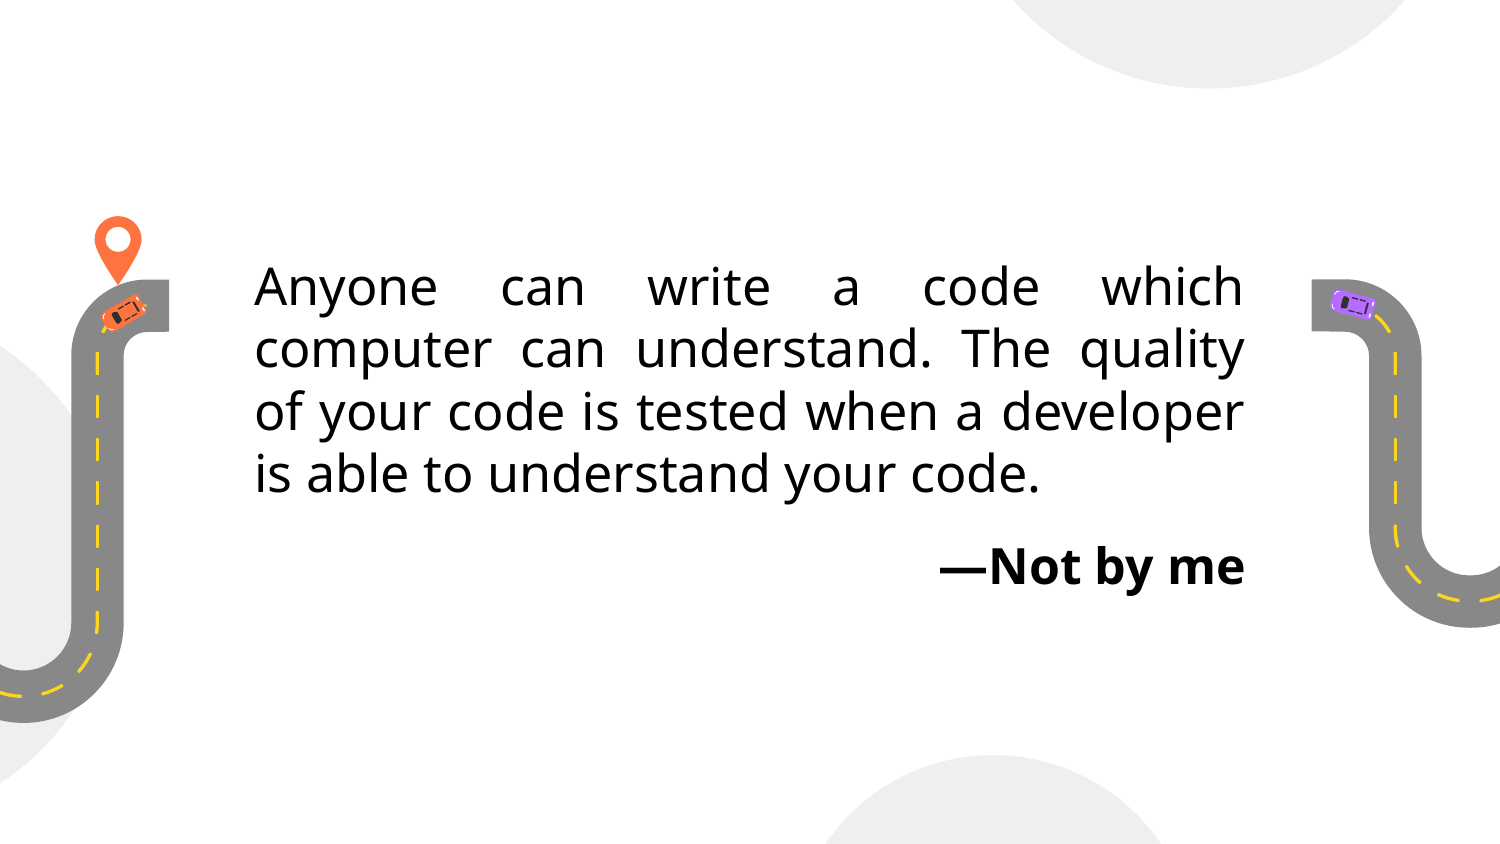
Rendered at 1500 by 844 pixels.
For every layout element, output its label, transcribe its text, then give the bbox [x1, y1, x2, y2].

title —Not by me [512, 521, 1261, 609]
subtitle Anyone can write a code which computer can understand. The quality of your code is tested when a developer is able to understand your code. [239, 235, 1261, 521]
